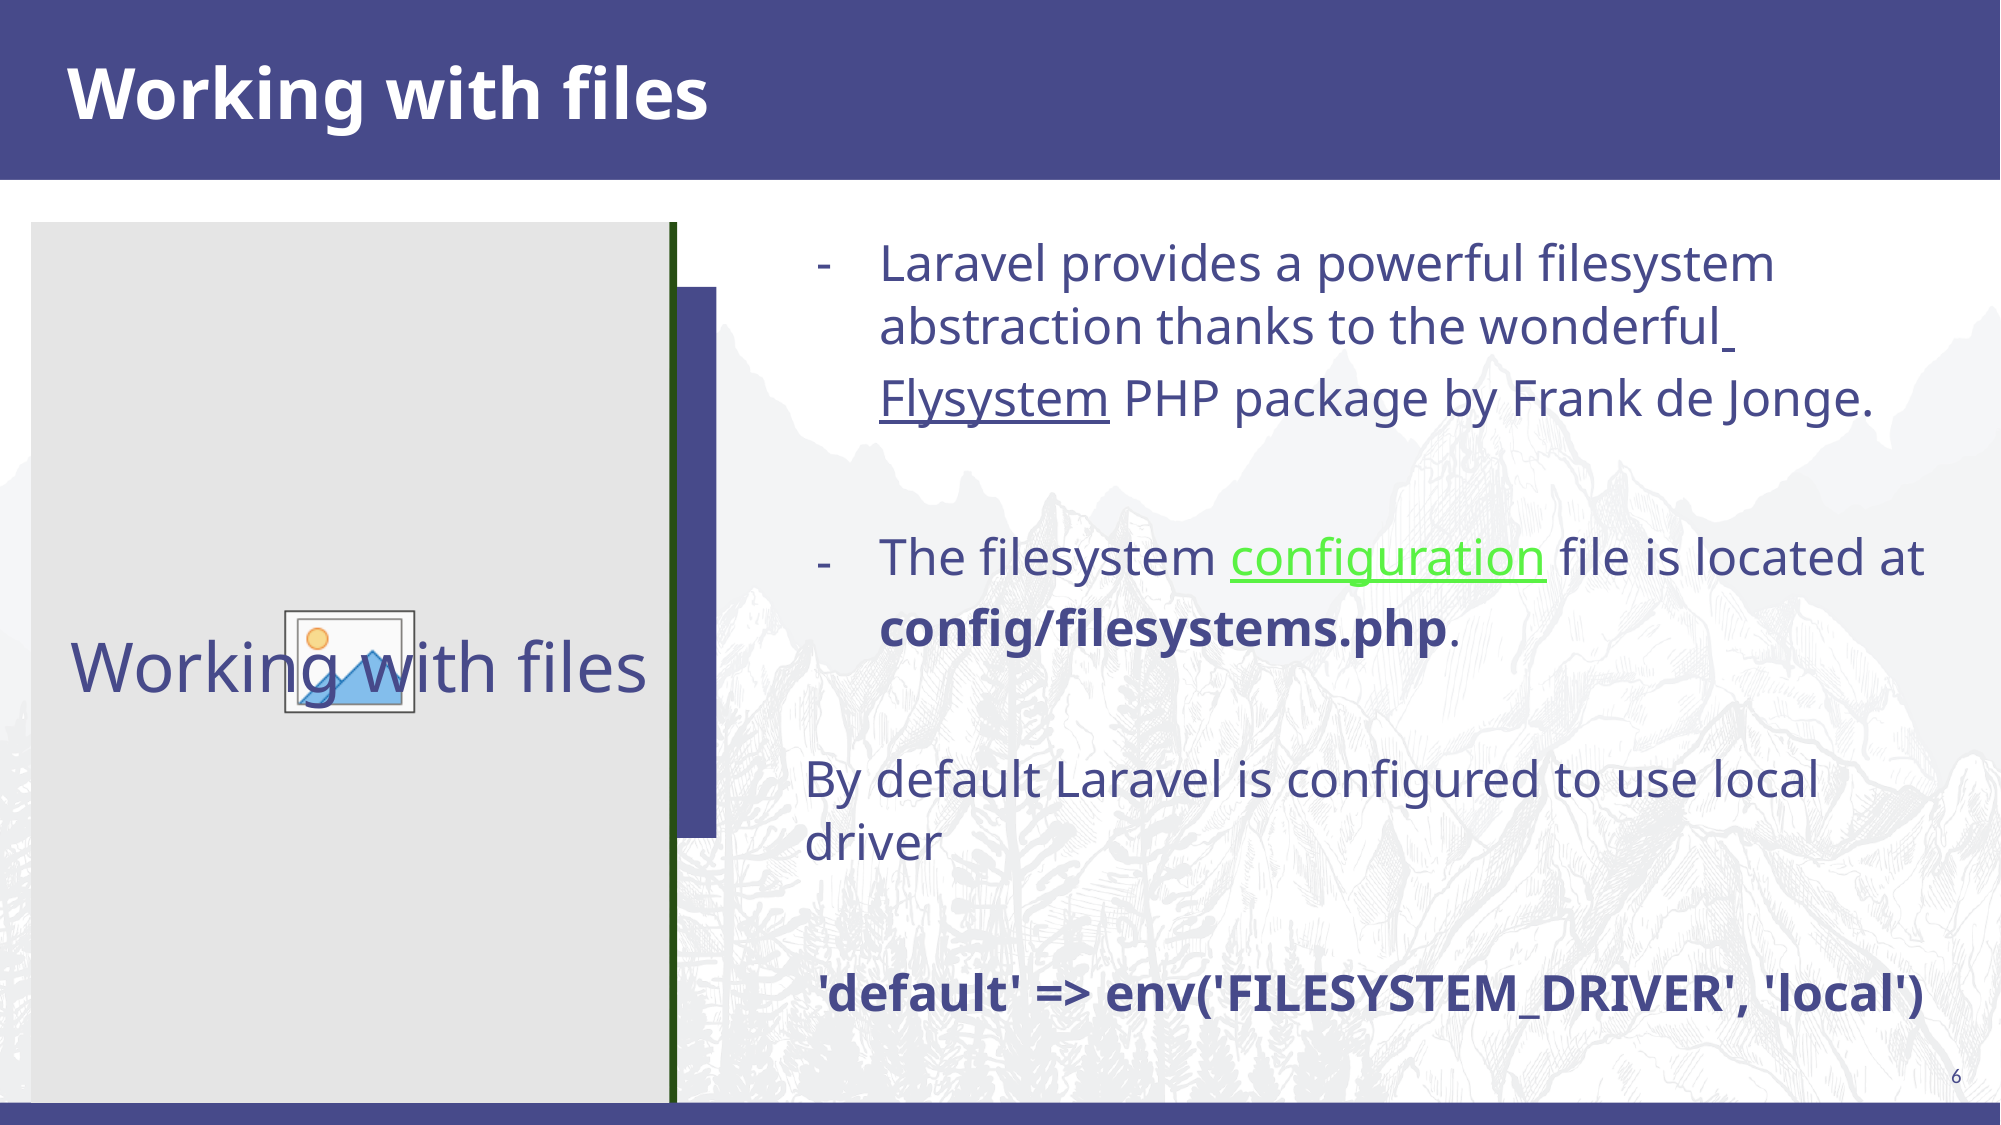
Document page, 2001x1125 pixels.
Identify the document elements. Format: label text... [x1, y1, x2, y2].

picture [30, 222, 670, 1103]
title Working with files [31, 16, 1591, 162]
list Laravel provides a powerful filesystem abstraction thanks to the wonderful Flysystem PHP package by Frank de Jonge. The filesystem configuration file is located at config/filesystems.php. By default Laravel is configured to use local driver 'default' => env('FILESYSTEM_DRIVER', 'local') [786, 222, 1968, 1047]
slide_number 6 [1897, 1049, 1968, 1101]
